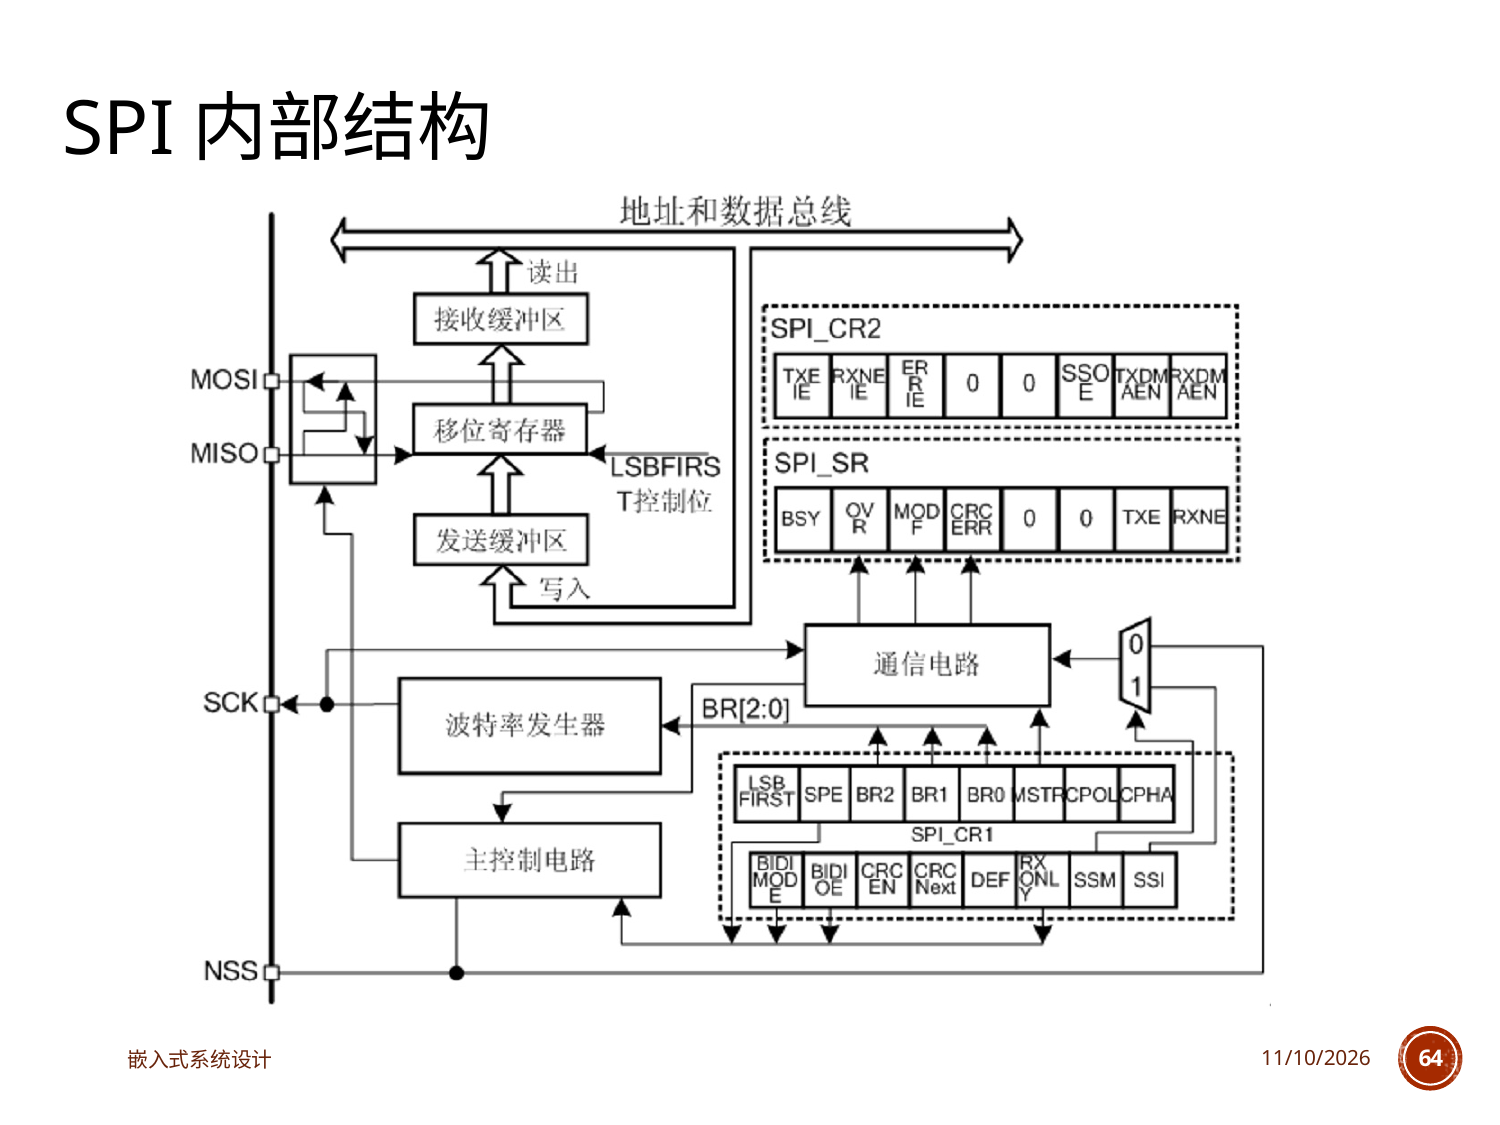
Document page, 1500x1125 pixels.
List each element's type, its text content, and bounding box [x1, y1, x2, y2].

title SPI内部结构 [47, 46, 1471, 215]
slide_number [982, 1028, 1386, 1089]
footer 嵌入式系统设计 [112, 1028, 891, 1089]
slide_number 64 [1391, 1028, 1471, 1089]
picture [148, 172, 1271, 1016]
